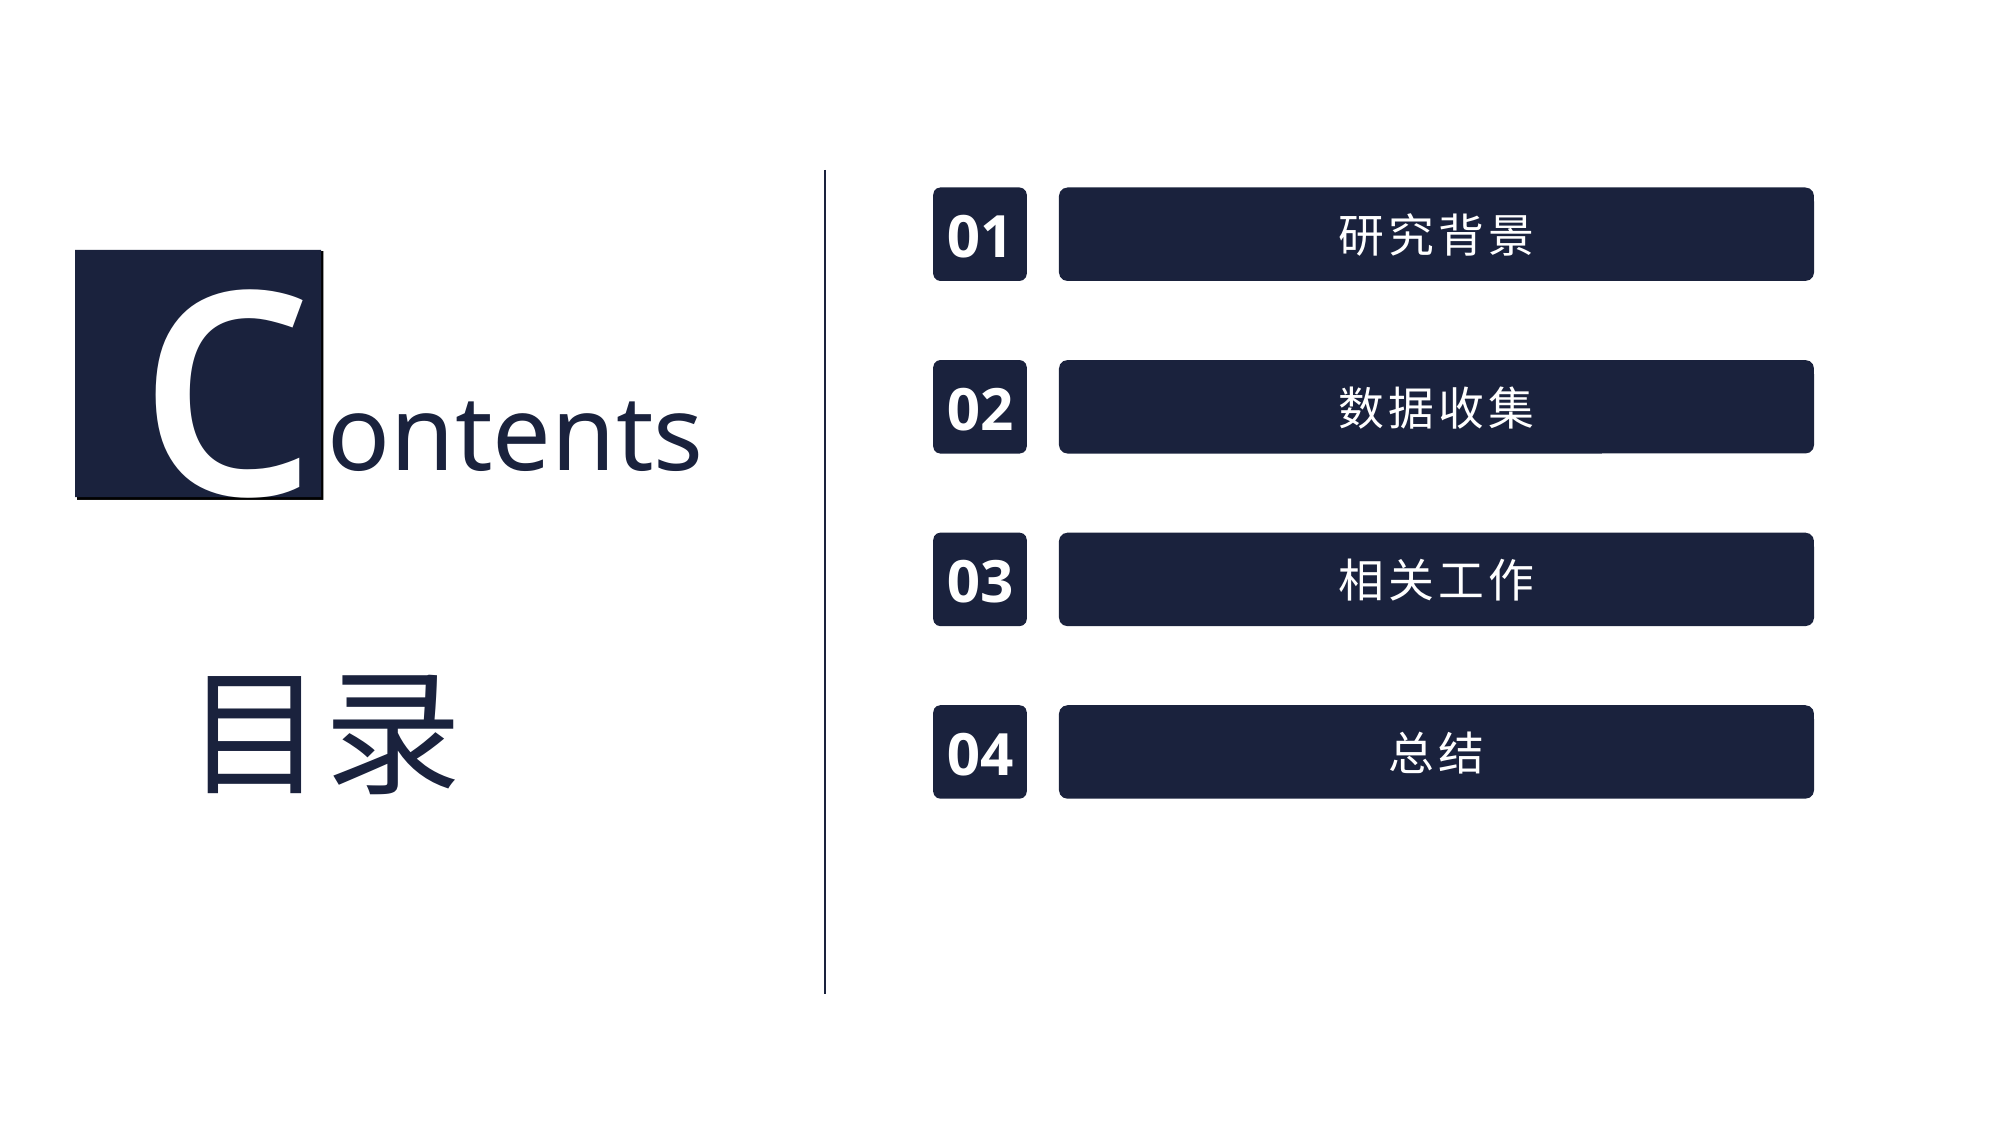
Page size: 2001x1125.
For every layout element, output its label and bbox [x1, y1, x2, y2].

text_box [932, 532, 1815, 627]
text_box [932, 359, 1815, 454]
text_box [932, 704, 1815, 799]
text_box [932, 187, 1815, 282]
text_box [55, 131, 795, 833]
